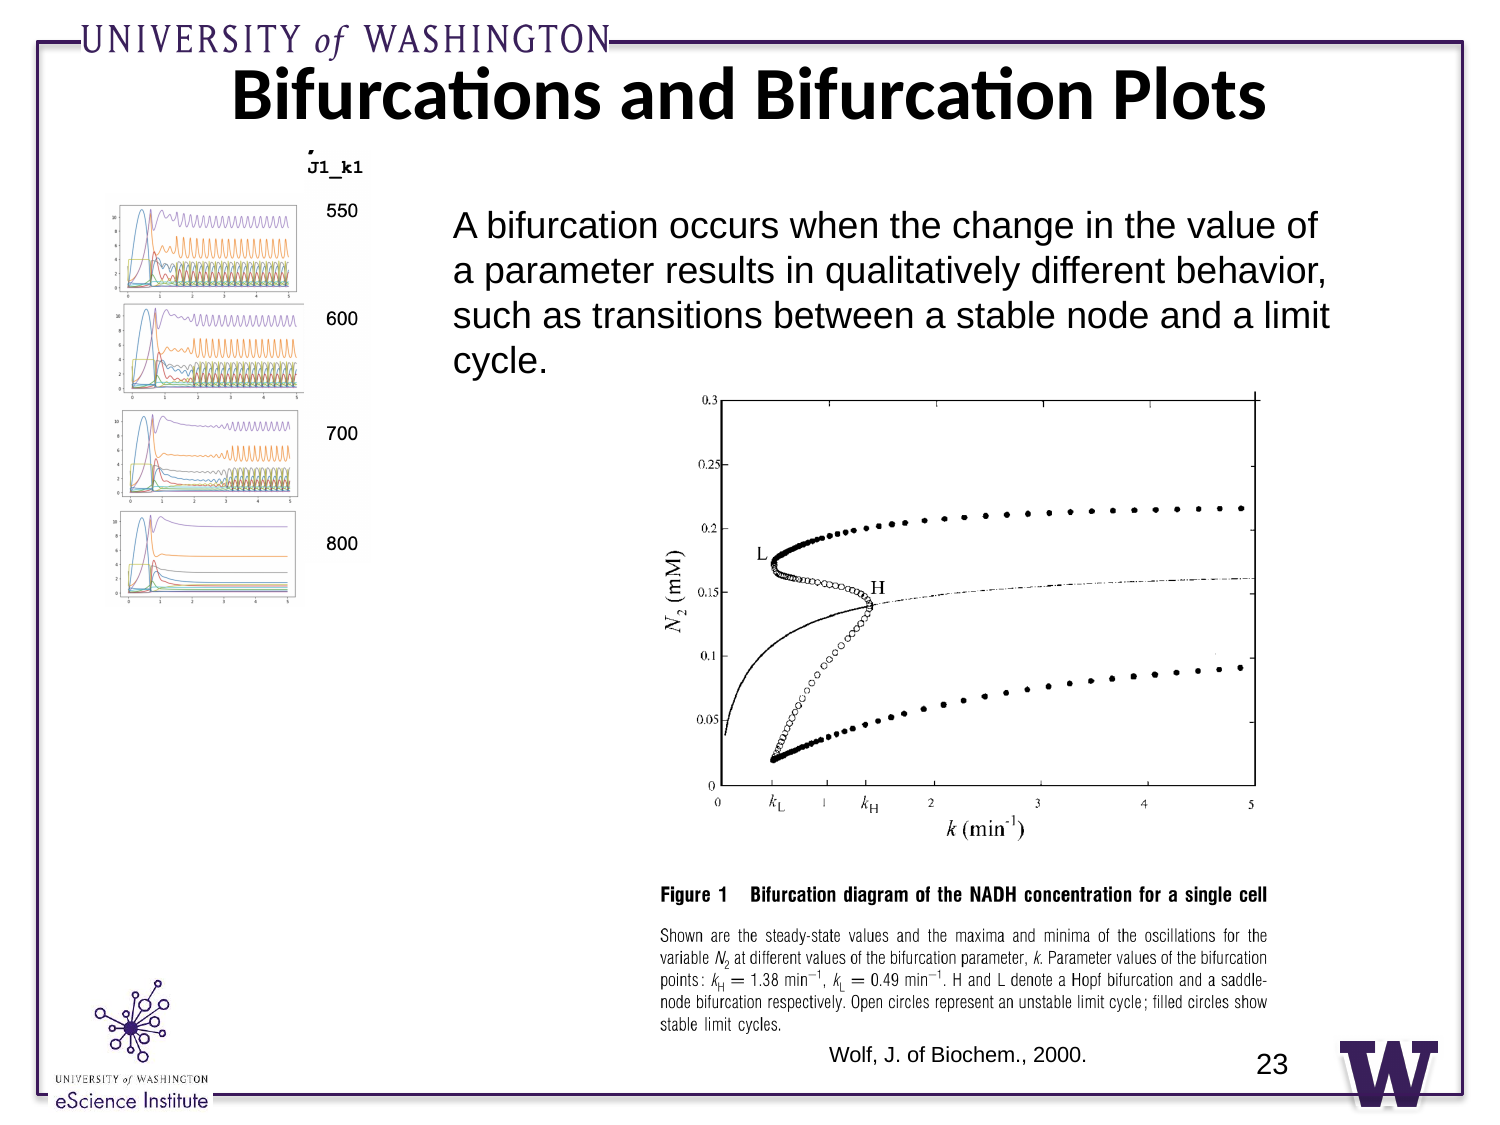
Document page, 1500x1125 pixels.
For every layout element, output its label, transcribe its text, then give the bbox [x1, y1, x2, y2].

picture [105, 149, 371, 607]
picture [48, 978, 213, 1113]
picture [640, 373, 1284, 1041]
title Bifurcations and Bifurcation Plots [75, 37, 1425, 175]
picture [1340, 1041, 1438, 1093]
picture [1340, 1096, 1438, 1107]
picture [81, 24, 609, 37]
text_box A bifurcation occurs when the change in the value of a parameter results in qualitatively different behavior, such as transitions between a stable node and a limit cycle. [438, 193, 1358, 388]
slide_number 23 [1241, 1037, 1325, 1098]
text_box Wolf, J. of Biochem., 2000. [814, 1048, 1103, 1074]
